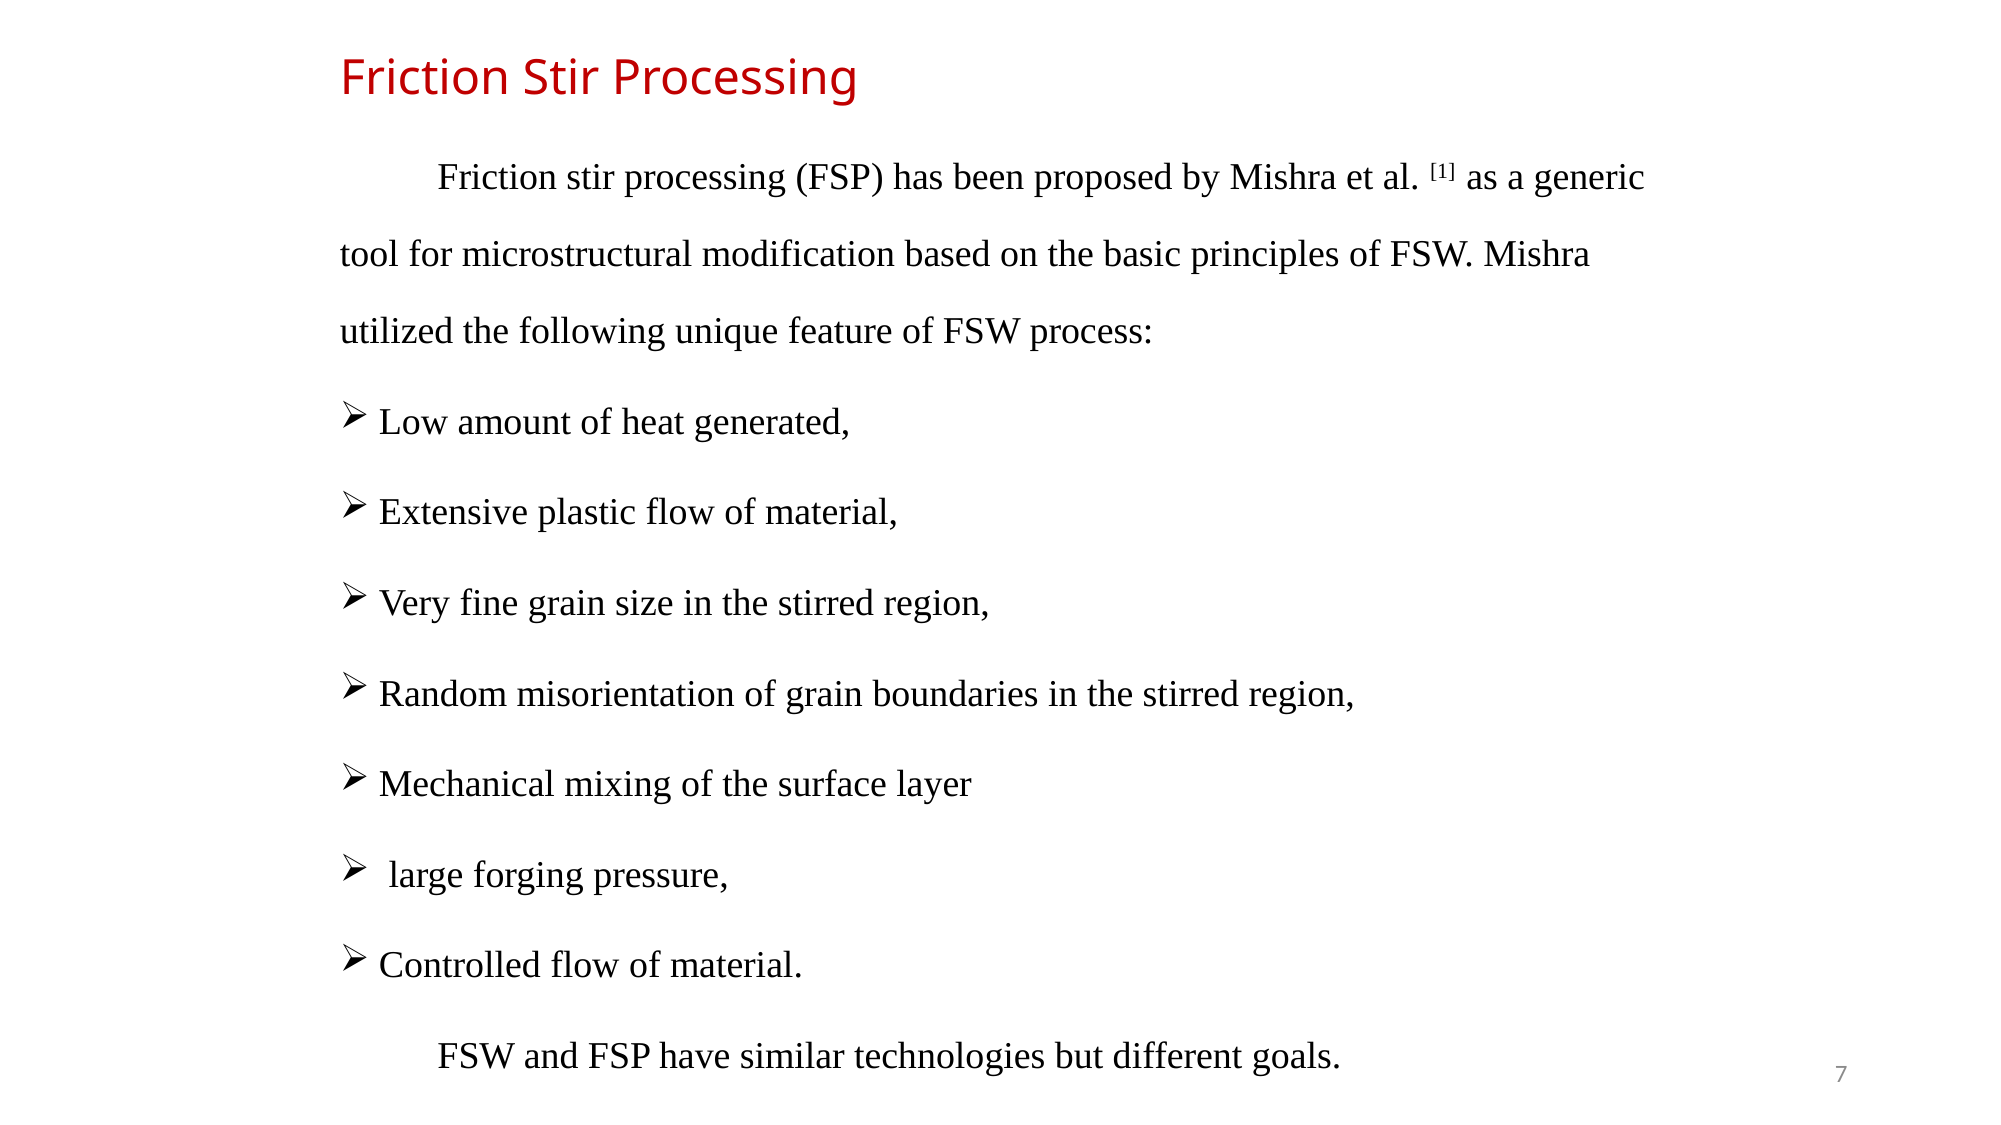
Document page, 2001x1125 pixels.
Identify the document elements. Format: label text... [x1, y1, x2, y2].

list Friction stir processing (FSP) has been proposed by Mishra et al. [1] as a generic tool for microstructural modification based on the basic principles of FSW. Mishra utilized the following unique feature of FSW process: Low amount of heat generated, Extensive plastic flow of material, Very fine grain size in the stirred region, Random misorientation of grain boundaries in the stirred region, Mechanical mixing of the surface layer large forging pressure, Controlled flow of material. FSW and FSP have similar technologies but different goals. [324, 112, 1663, 1088]
slide_number 7 [1412, 1042, 1863, 1103]
title Friction Stir Processing [324, 45, 1675, 113]
